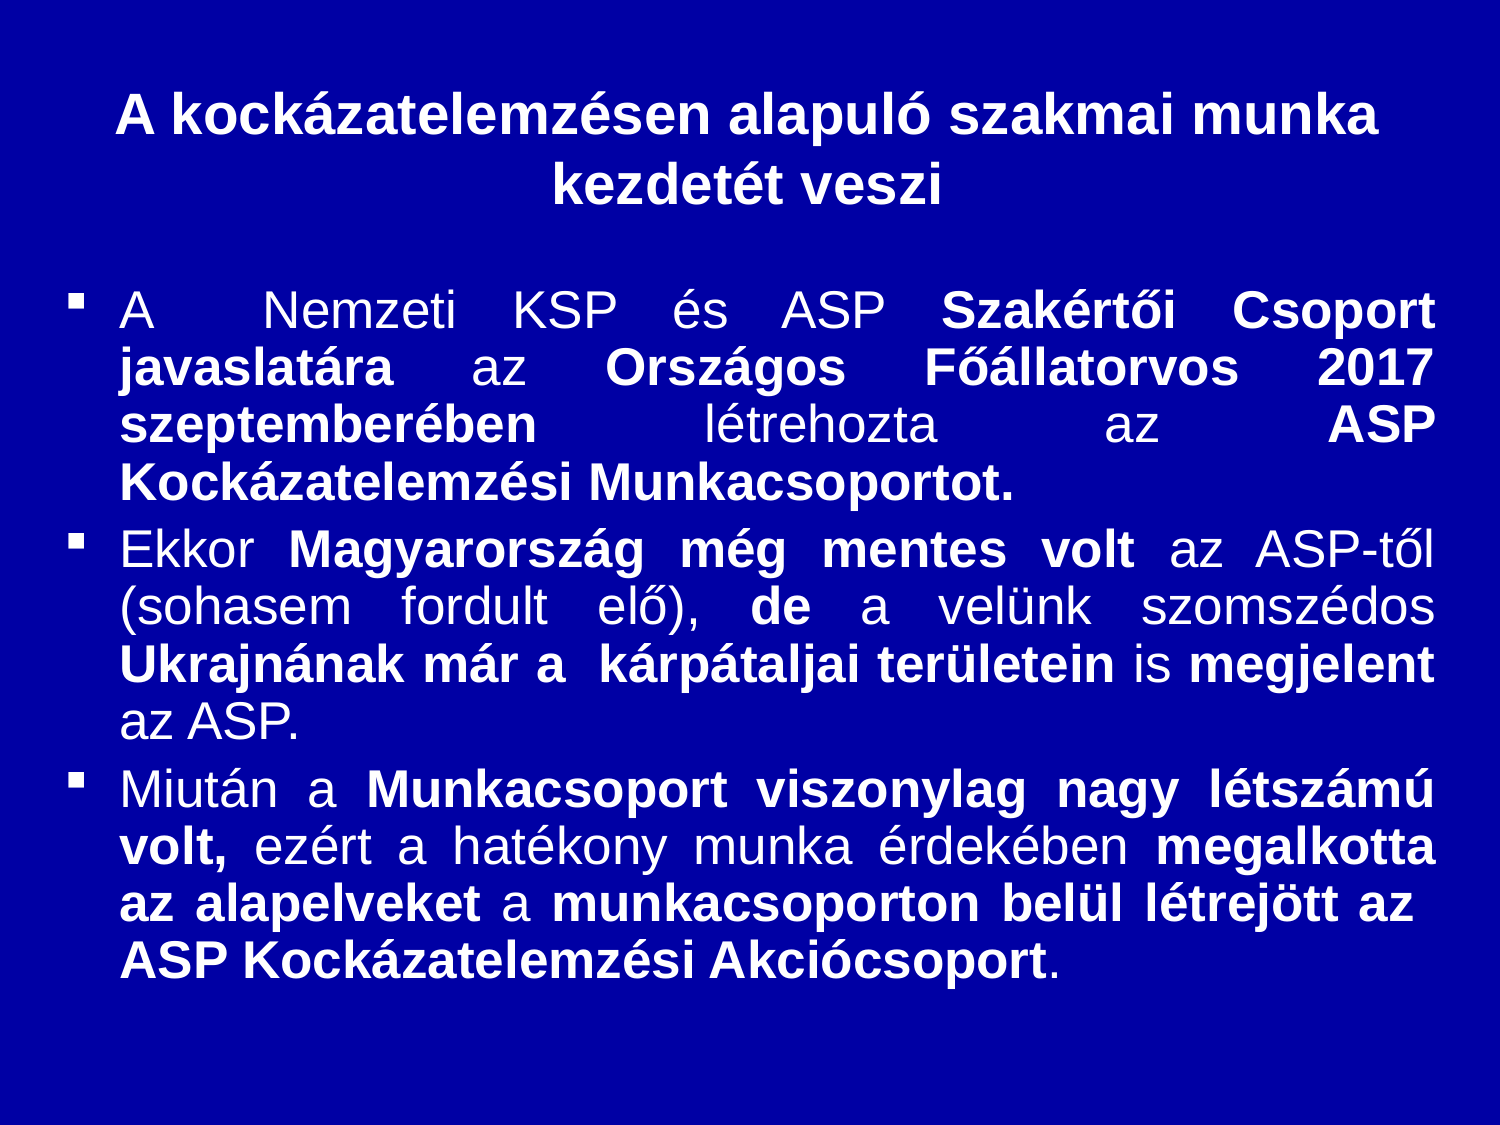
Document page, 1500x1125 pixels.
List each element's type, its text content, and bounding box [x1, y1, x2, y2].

title A kockázatelemzésen alapuló szakmai munka kezdetét veszi [49, 37, 1446, 255]
list A Nemzeti KSP és ASP Szakértői Csoport javaslatára az Országos Főállatorvos 2017 szeptemberében létrehozta az ASP Kockázatelemzési Munkacsoportot. Ekkor Magyarország még mentes volt az ASP-től (sohasem fordult elő), de a velünk szomszédos Ukrajnának már a kárpátaljai területein is megjelent az ASP. Miután a Munkacsoport viszonylag nagy létszámú volt, ezért a hatékony munka érdekében megalkotta az alapelveket a munkacsoporton belül létrejött az ASP Kockázatelemzési Akciócsoport. [49, 275, 1451, 1001]
